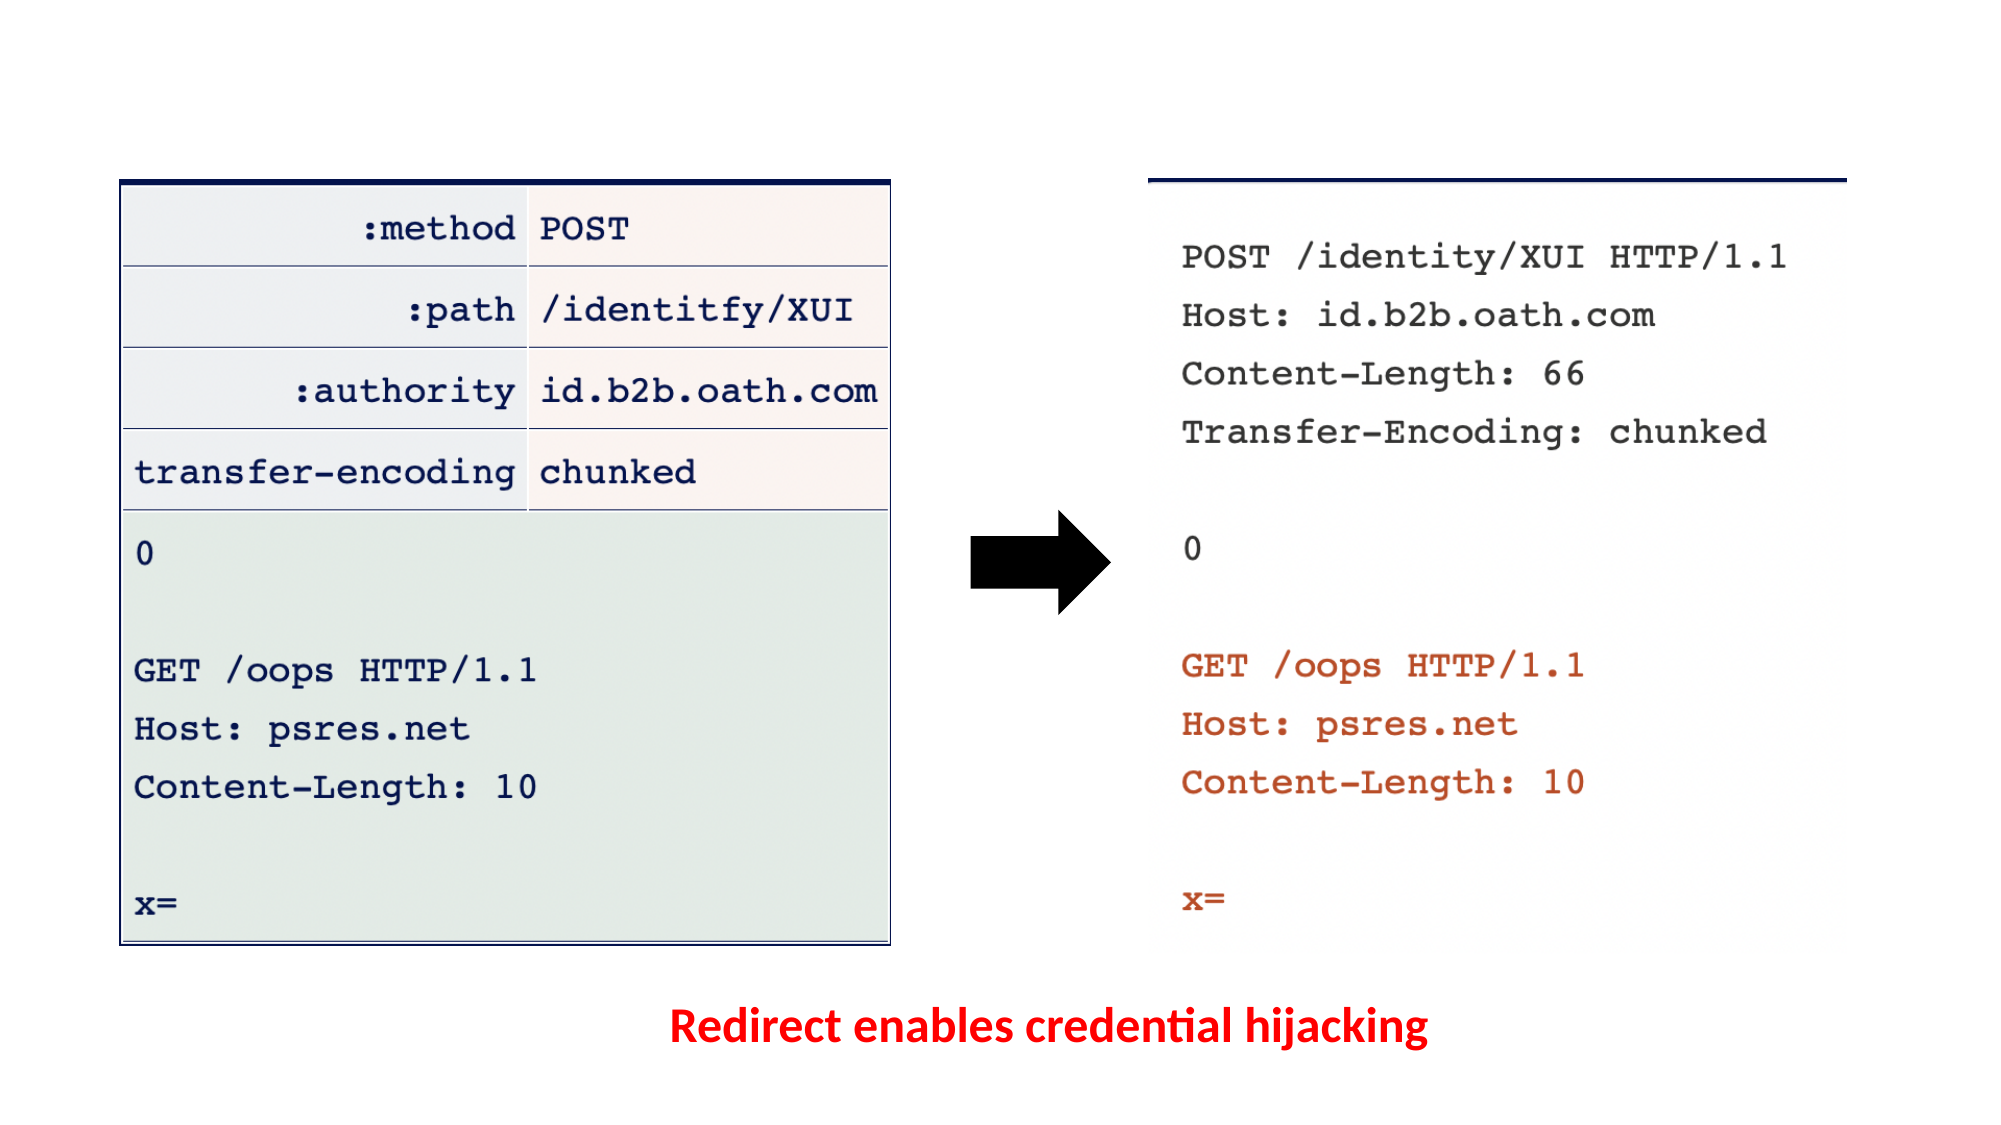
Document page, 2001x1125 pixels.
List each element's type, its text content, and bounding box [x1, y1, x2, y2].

picture [119, 179, 891, 946]
picture [1148, 178, 1847, 954]
text_box Redirect enables credential hijacking [654, 984, 1445, 1060]
text_box [970, 509, 1112, 616]
